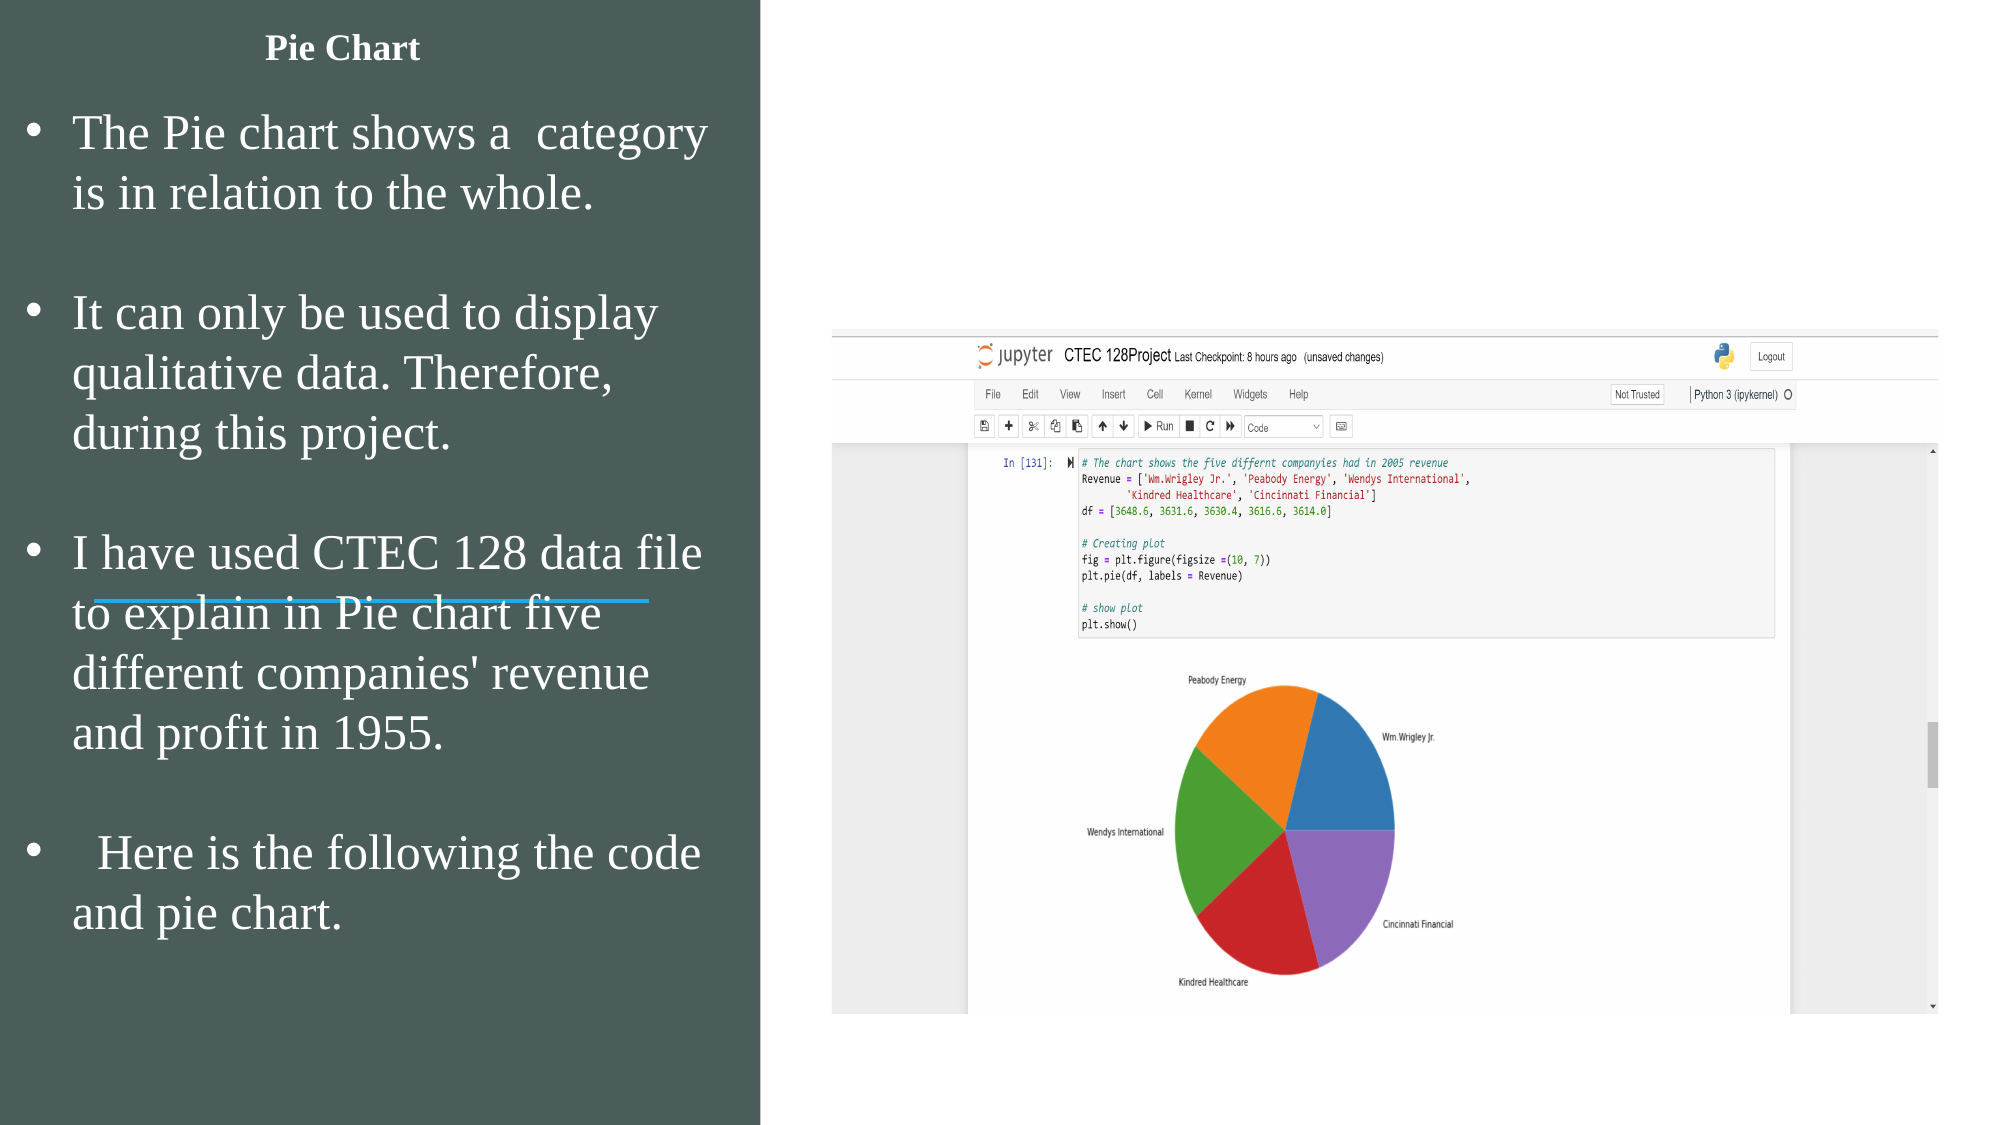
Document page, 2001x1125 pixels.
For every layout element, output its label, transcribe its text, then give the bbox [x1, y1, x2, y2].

text_box Pie Chart [35, 15, 570, 76]
text_box The Pie chart shows a category is in relation to the whole. It can only be used to display qualitative data. Therefore, during this project. I have used CTEC 128 data file to explain in Pie chart five different companies' revenue and profit in 1955. Here is the following the code and pie chart. [10, 91, 732, 947]
text_box [0, 0, 762, 1125]
text_box [762, 0, 2000, 1125]
picture [831, 329, 1939, 1015]
